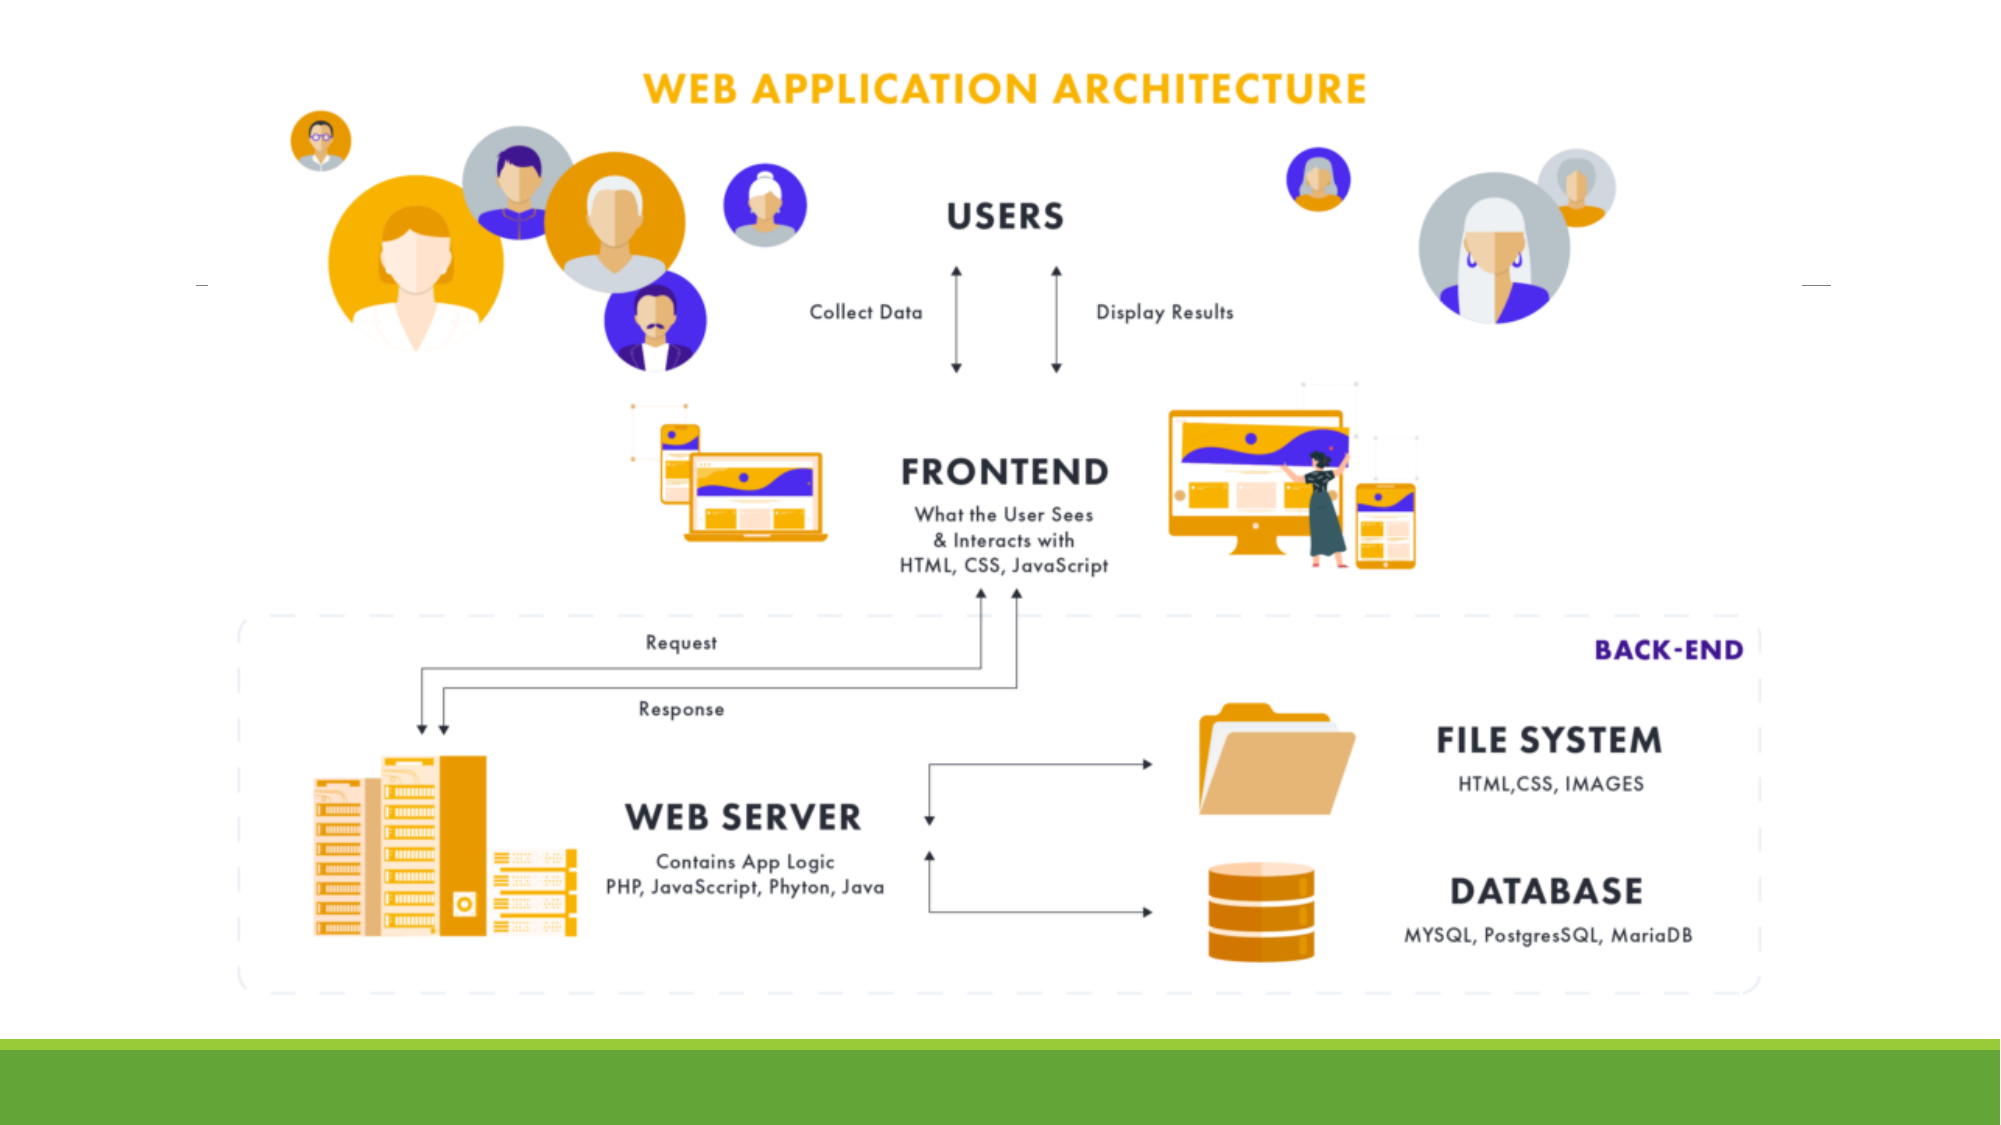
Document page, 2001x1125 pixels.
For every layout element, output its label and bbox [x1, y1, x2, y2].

list [208, 15, 1802, 1034]
